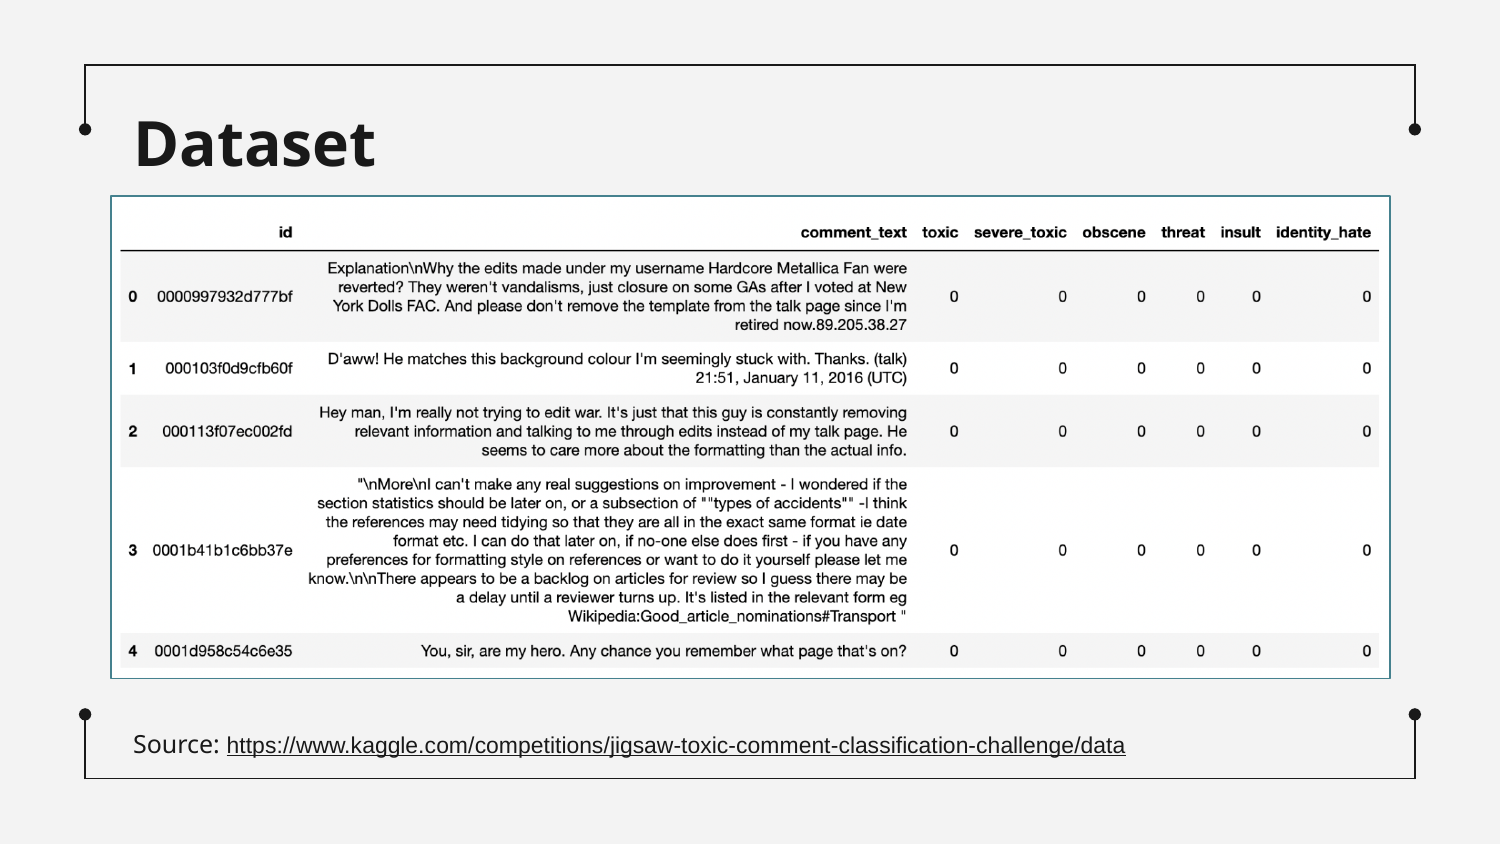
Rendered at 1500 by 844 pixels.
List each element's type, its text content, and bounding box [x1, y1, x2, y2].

subtitle Source: https://www.kaggle.com/competitions/jigsaw-toxic-comment-classification-challenge/data [118, 713, 1403, 772]
title Dataset [118, 88, 1383, 183]
picture [111, 196, 1390, 679]
